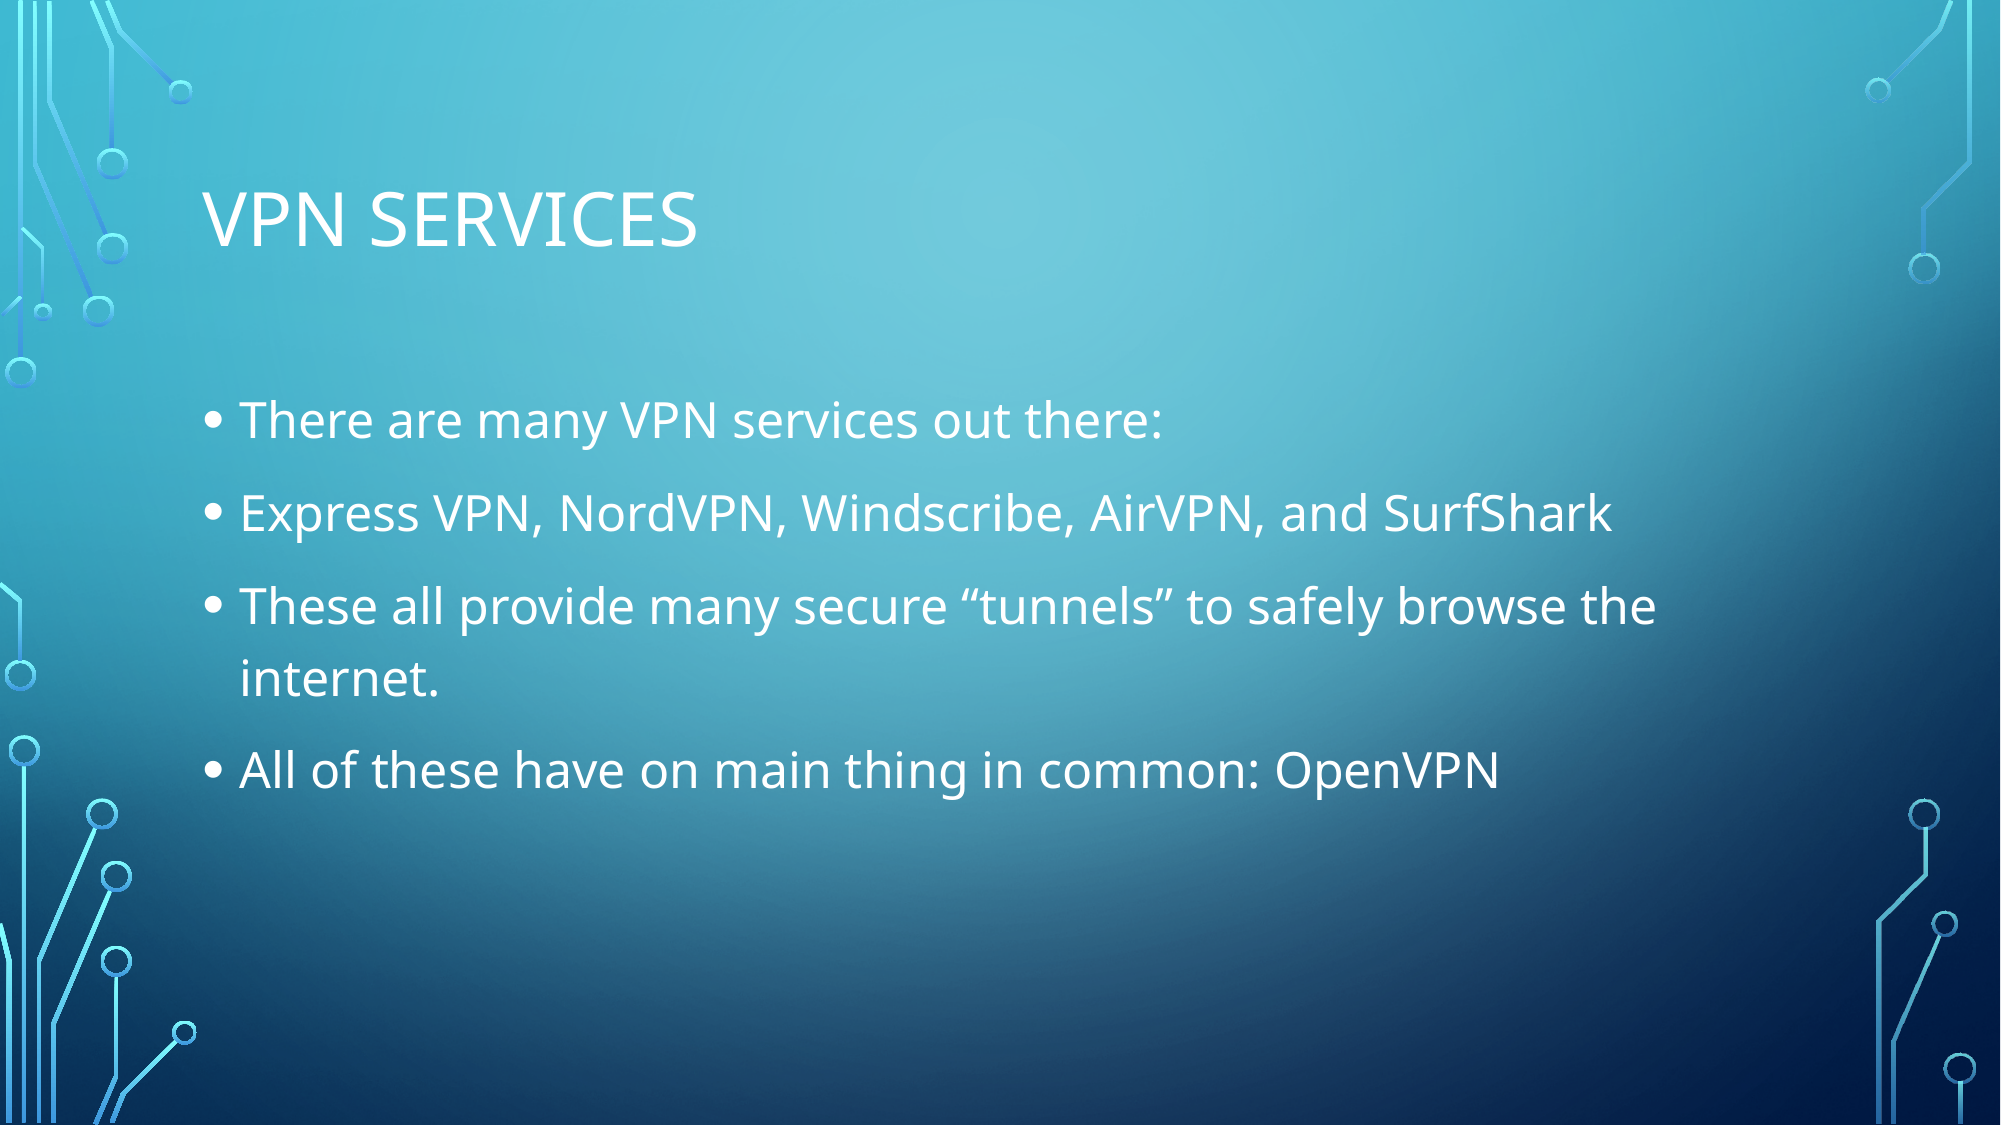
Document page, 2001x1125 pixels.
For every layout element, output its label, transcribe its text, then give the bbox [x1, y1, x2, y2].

list There are many VPN services out there: Express VPN, NordVPN, Windscribe, AirVPN, and SurfShark These all provide many secure “tunnels” to safely browse the internet. All of these have on main thing in common: OpenVPN [187, 369, 1813, 950]
title VPN Services [187, 101, 1813, 344]
